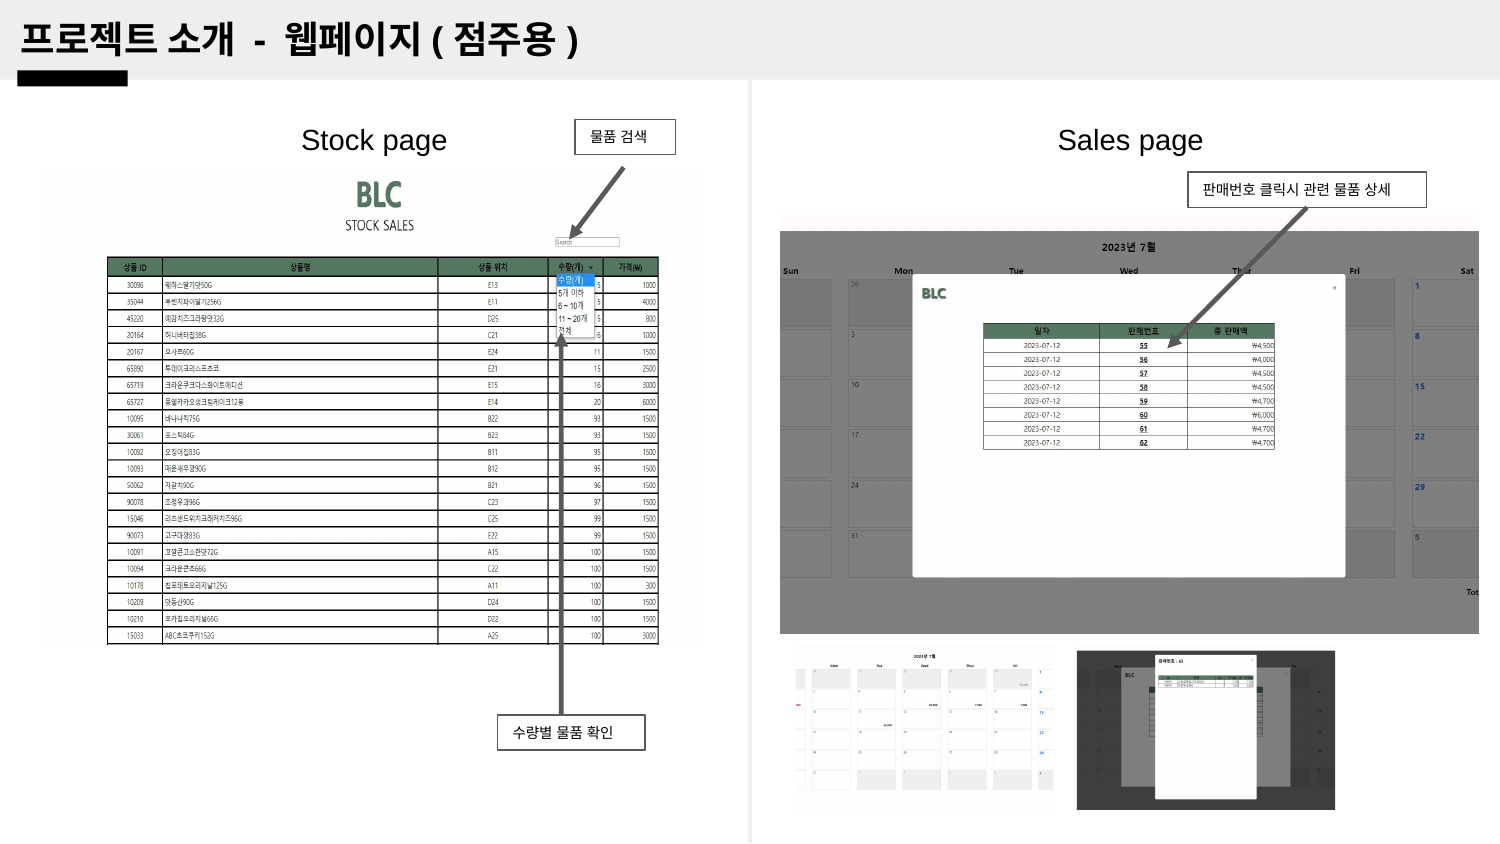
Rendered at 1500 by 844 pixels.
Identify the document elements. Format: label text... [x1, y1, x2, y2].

picture [779, 214, 1480, 635]
text_box 물품 검색 [575, 119, 676, 155]
picture [39, 167, 702, 645]
text_box 수량별 물품 확인 [497, 714, 645, 750]
picture [795, 644, 1054, 810]
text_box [9, 9, 774, 87]
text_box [568, 167, 624, 240]
text_box Stock page [286, 106, 471, 165]
text_box Sales page [1042, 106, 1227, 172]
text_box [1166, 220, 1308, 349]
text_box [0, 0, 1500, 80]
text_box 판매번호 클릭시 관련 물품 상세 [1187, 172, 1427, 208]
picture [1076, 644, 1336, 810]
